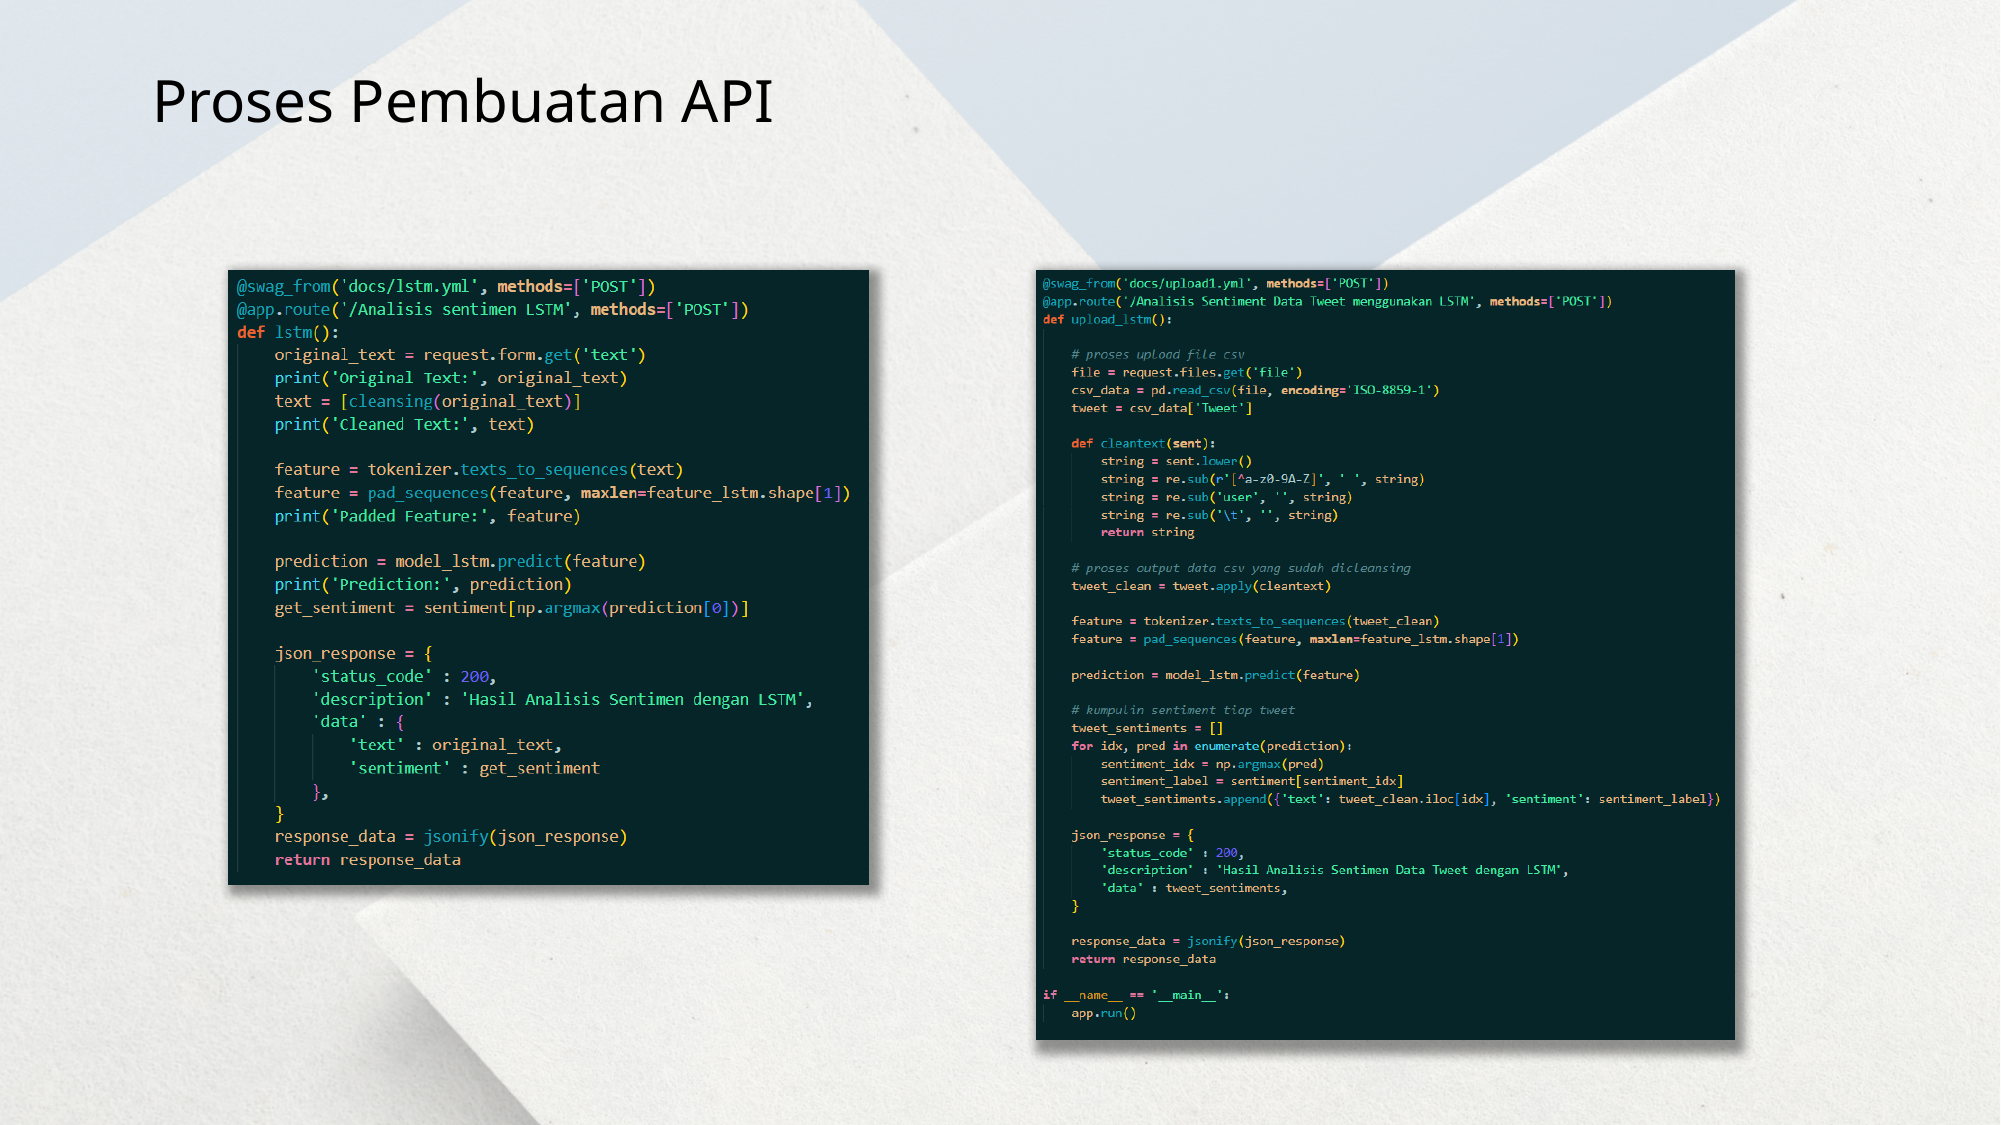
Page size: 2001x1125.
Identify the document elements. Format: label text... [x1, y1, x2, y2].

picture [0, 0, 2001, 1125]
title Proses Pembuatan API [137, 59, 1863, 147]
